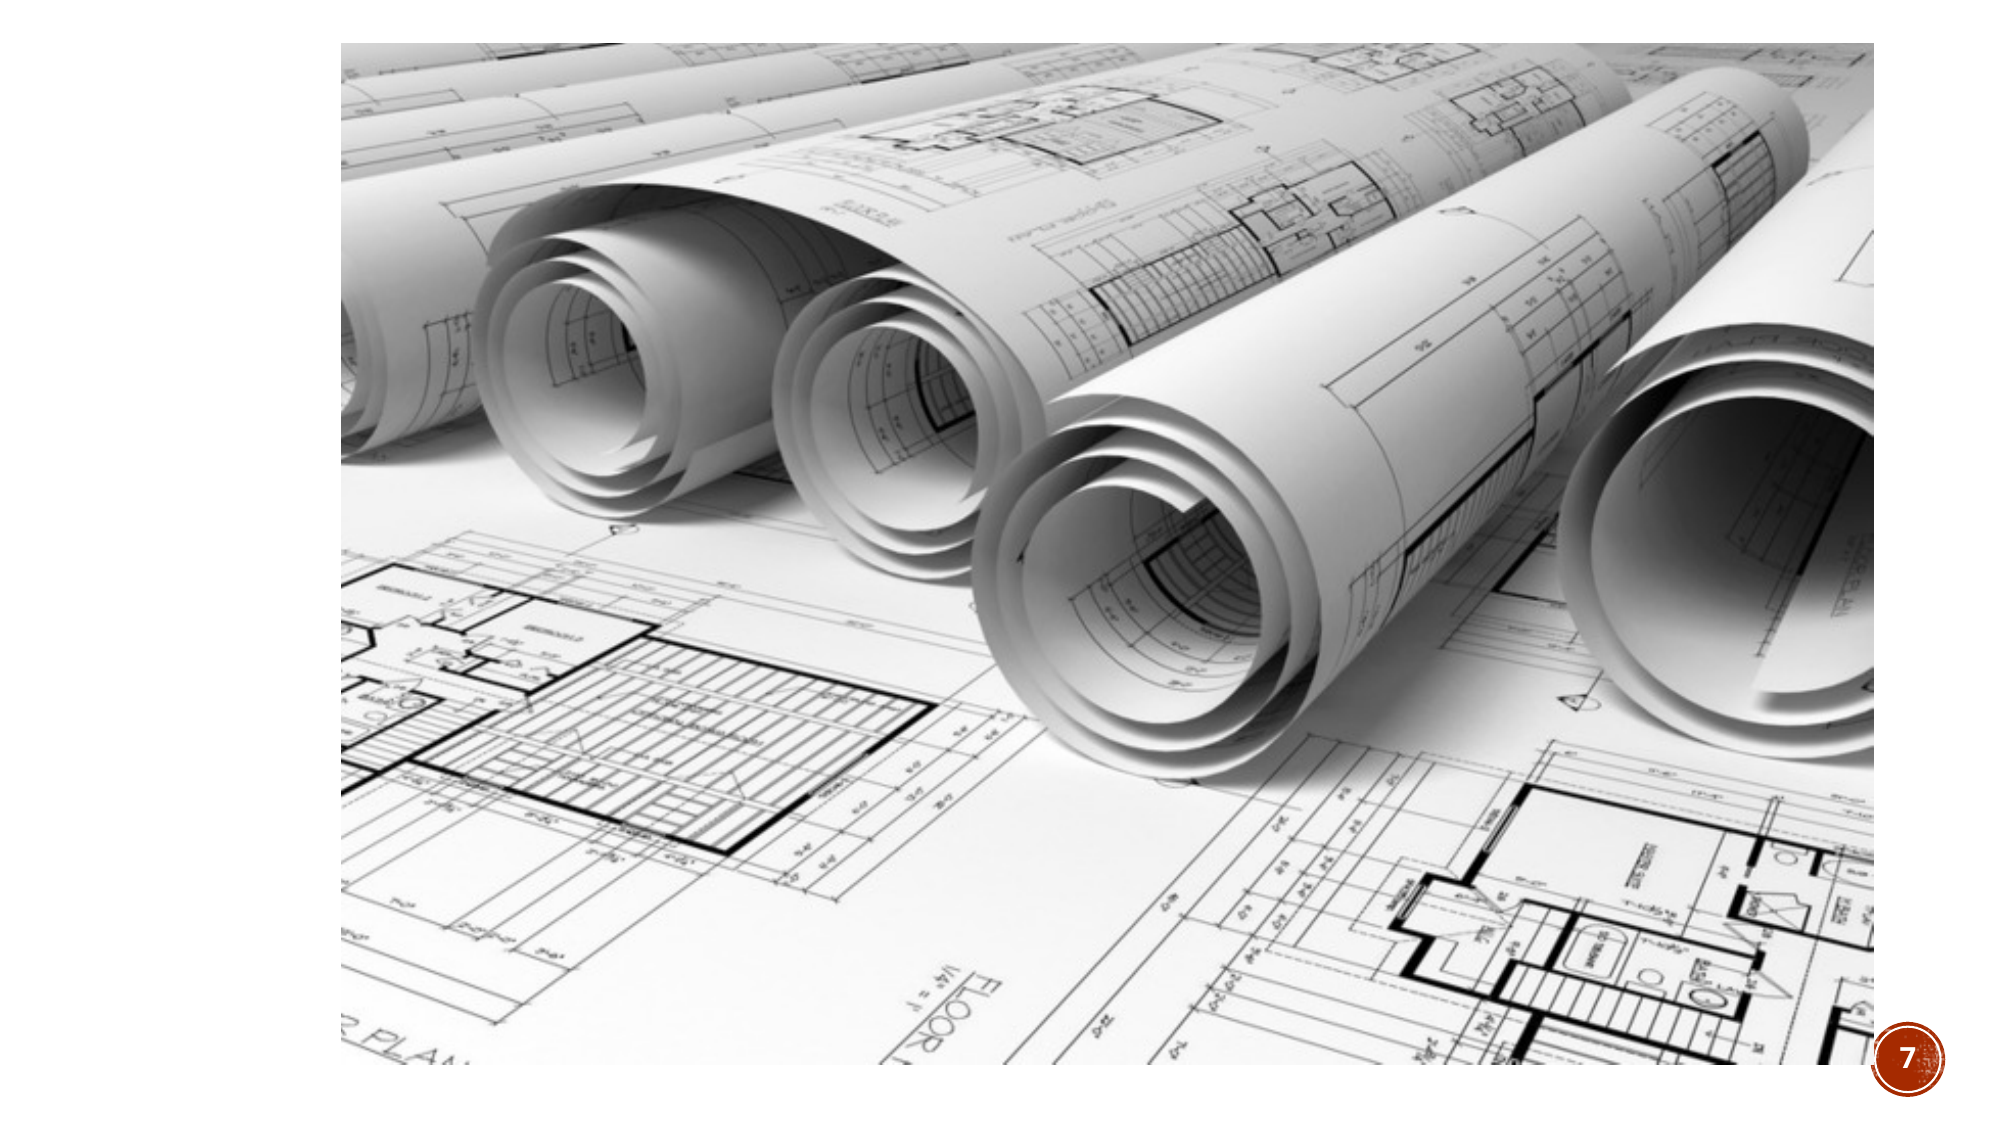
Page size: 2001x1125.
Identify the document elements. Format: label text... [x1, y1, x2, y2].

slide_number 7 [1855, 1028, 1961, 1089]
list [345, 48, 1871, 1066]
